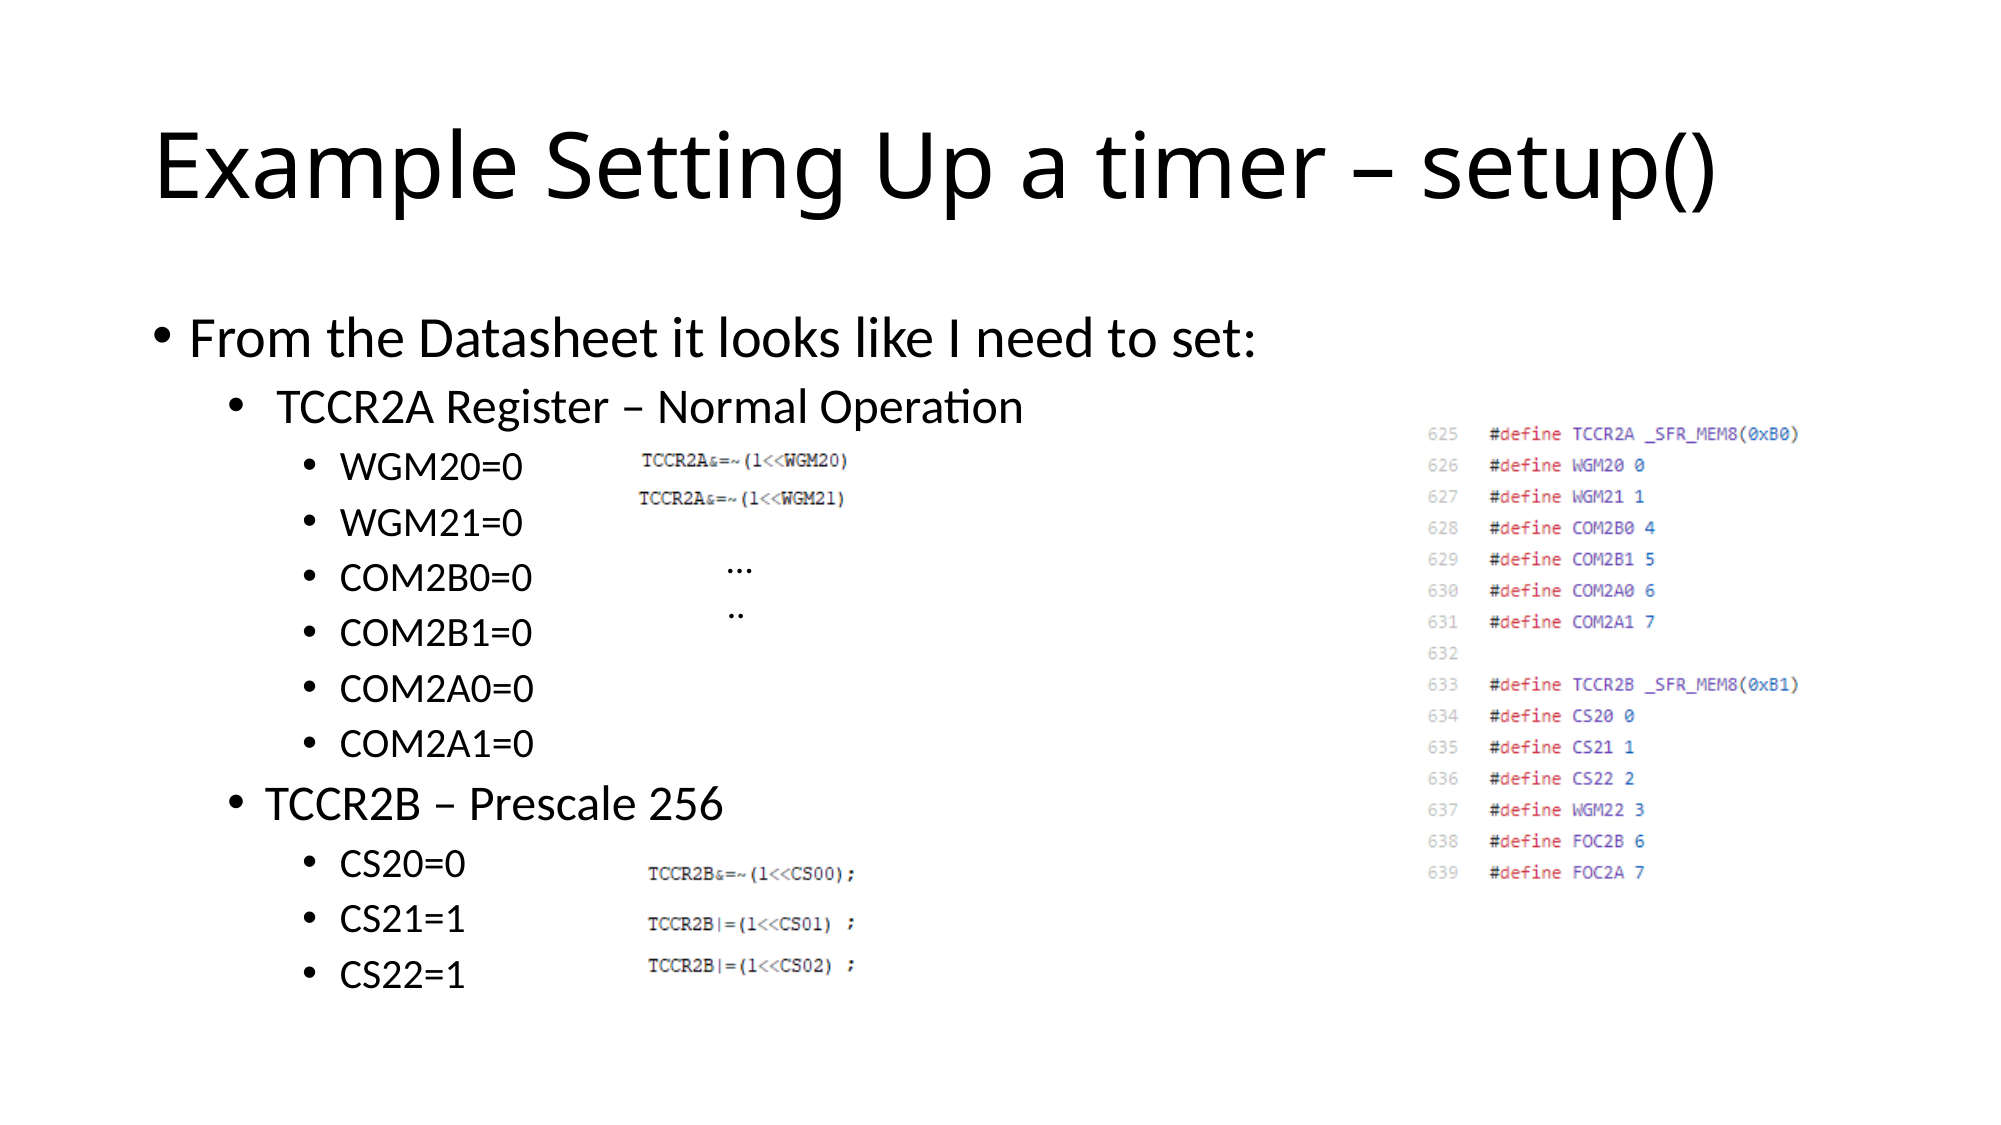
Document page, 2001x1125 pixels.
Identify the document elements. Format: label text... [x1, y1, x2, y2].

picture [1417, 420, 1826, 893]
title Example Setting Up a timer – setup() [137, 59, 1863, 278]
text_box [639, 863, 865, 983]
picture [636, 484, 851, 516]
text_box ….. [712, 528, 767, 633]
picture [639, 449, 851, 475]
list From the Datasheet it looks like I need to set: TCCR2A Register – Normal Operation WGM20=0 WGM21=0 COM2B0=0 COM2B1=0 COM2A0=0 COM2A1=0 TCCR2B – Prescale 256 CS20=0 CS21=1 CS22=1 [137, 299, 1863, 1014]
